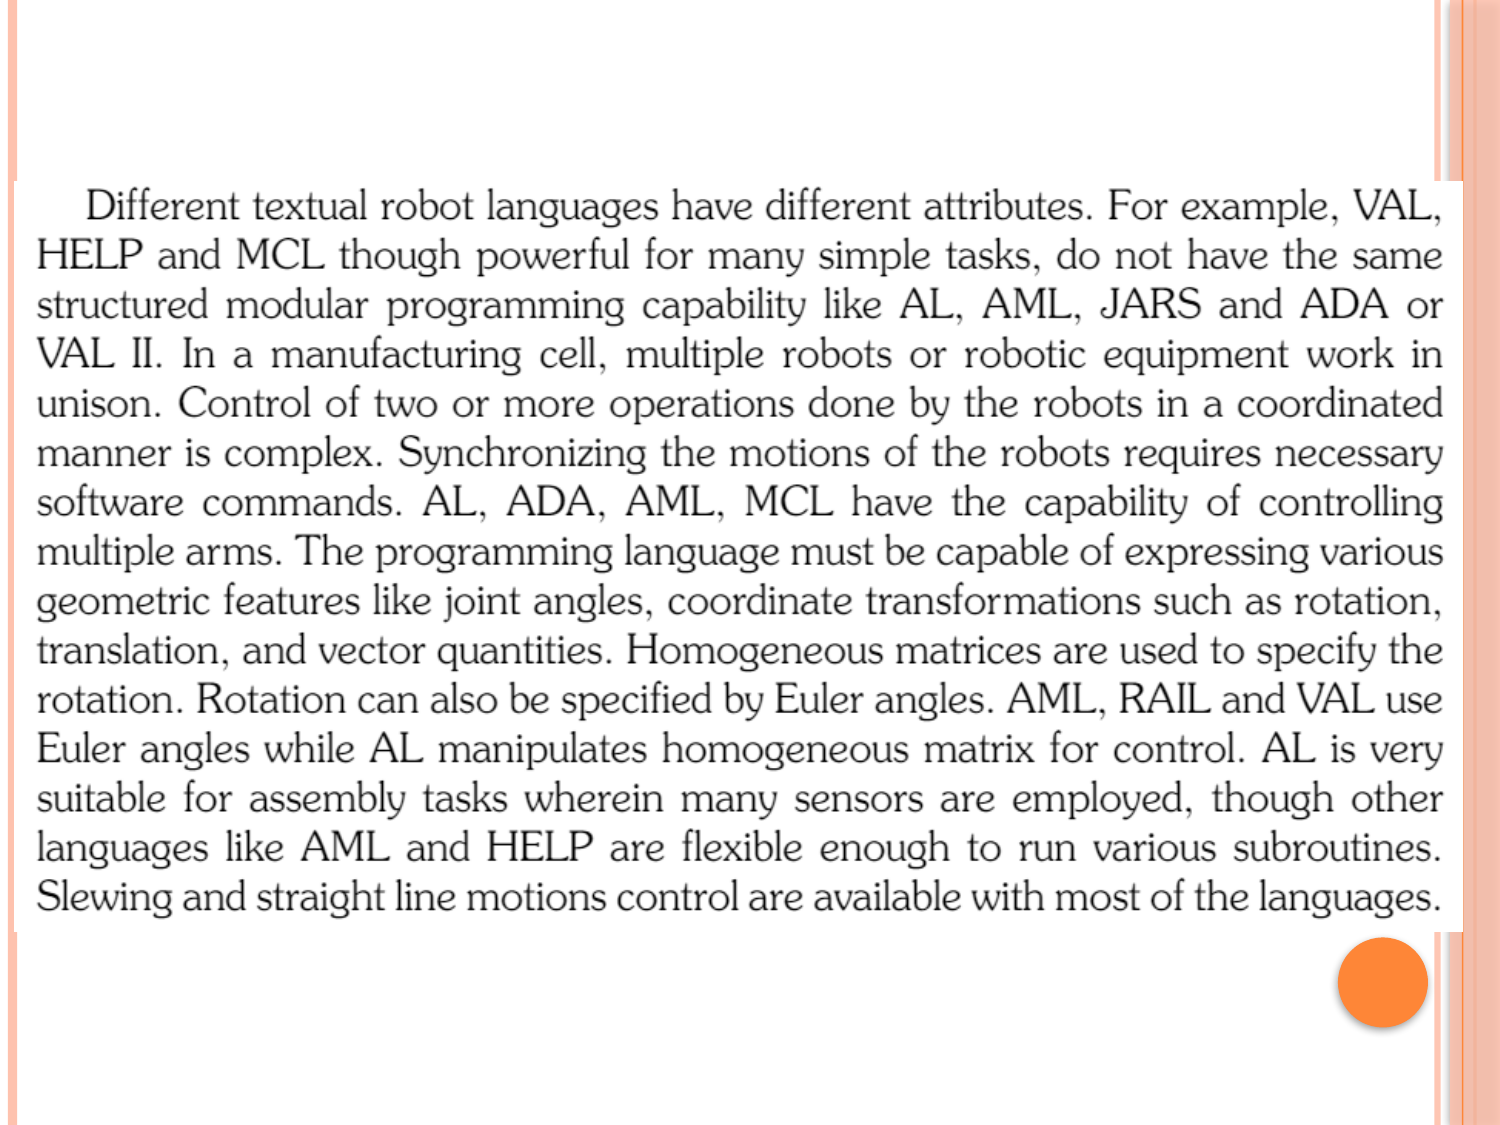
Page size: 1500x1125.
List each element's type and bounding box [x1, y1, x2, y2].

picture [14, 181, 1463, 932]
